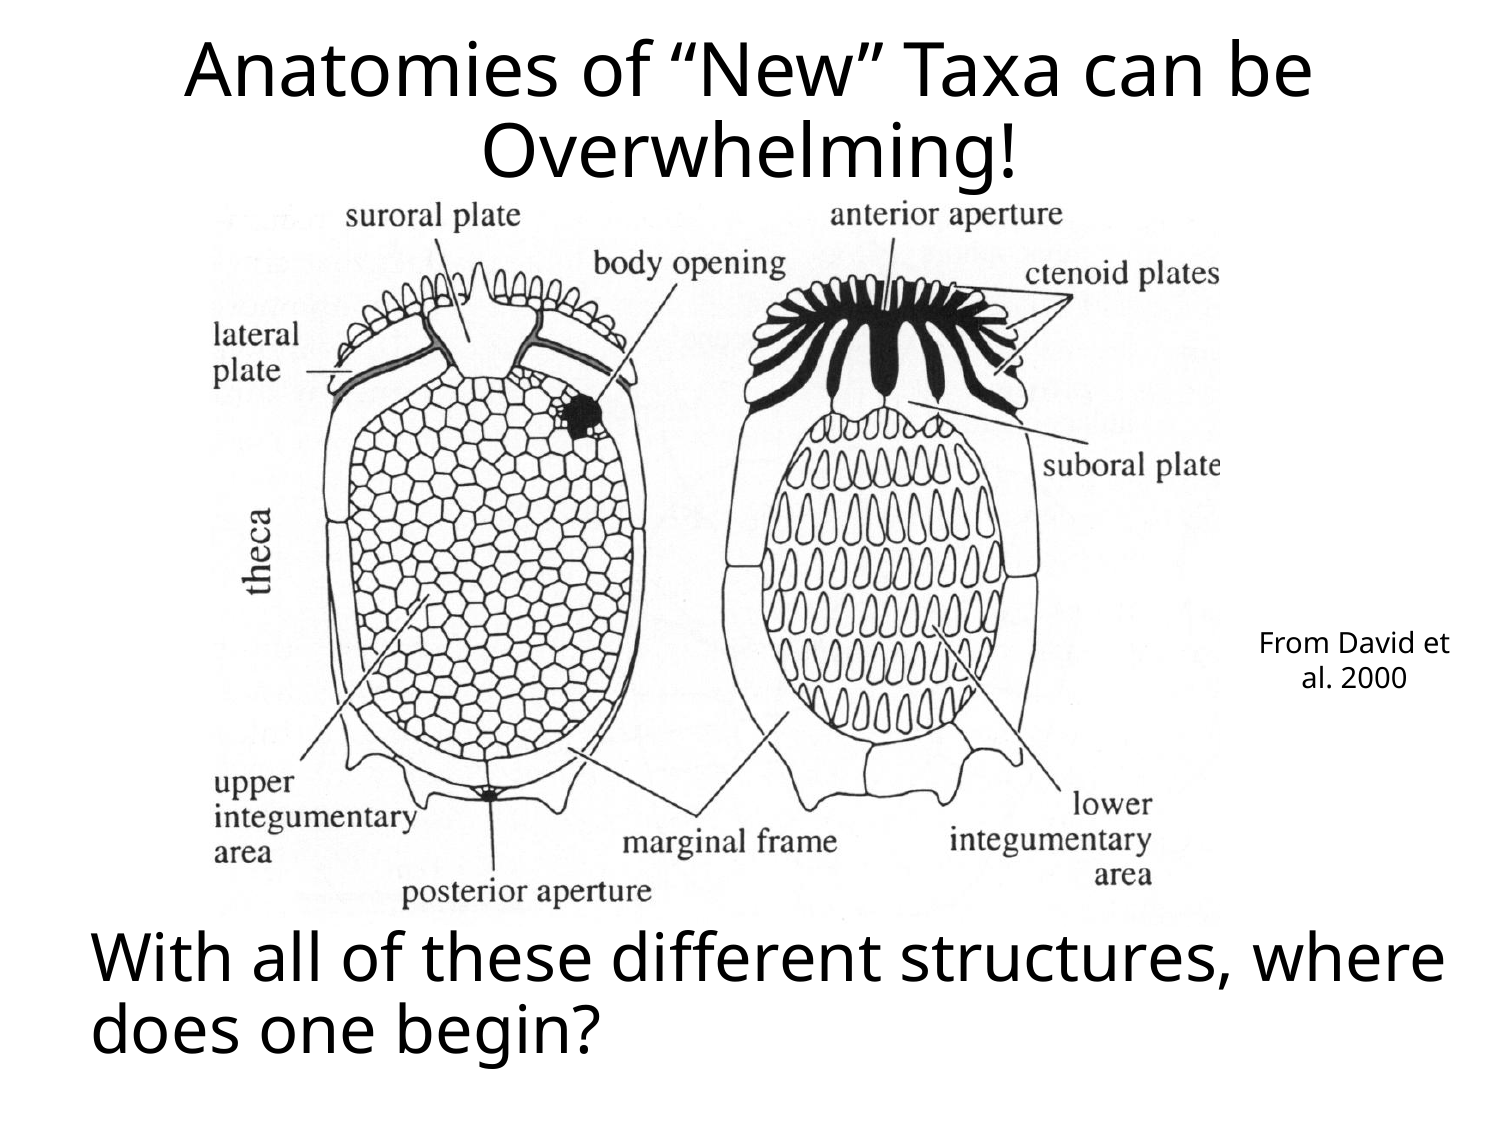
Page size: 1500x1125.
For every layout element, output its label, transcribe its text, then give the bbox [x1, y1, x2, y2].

picture [209, 196, 1220, 927]
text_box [838, 331, 935, 417]
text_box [728, 325, 845, 562]
text_box From David et al. 2000 [1241, 616, 1468, 702]
title Anatomies of “New” Taxa can be Overwhelming! [37, 19, 1463, 207]
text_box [434, 278, 531, 367]
list With all of these different structures, where does one begin? [75, 916, 1485, 1088]
